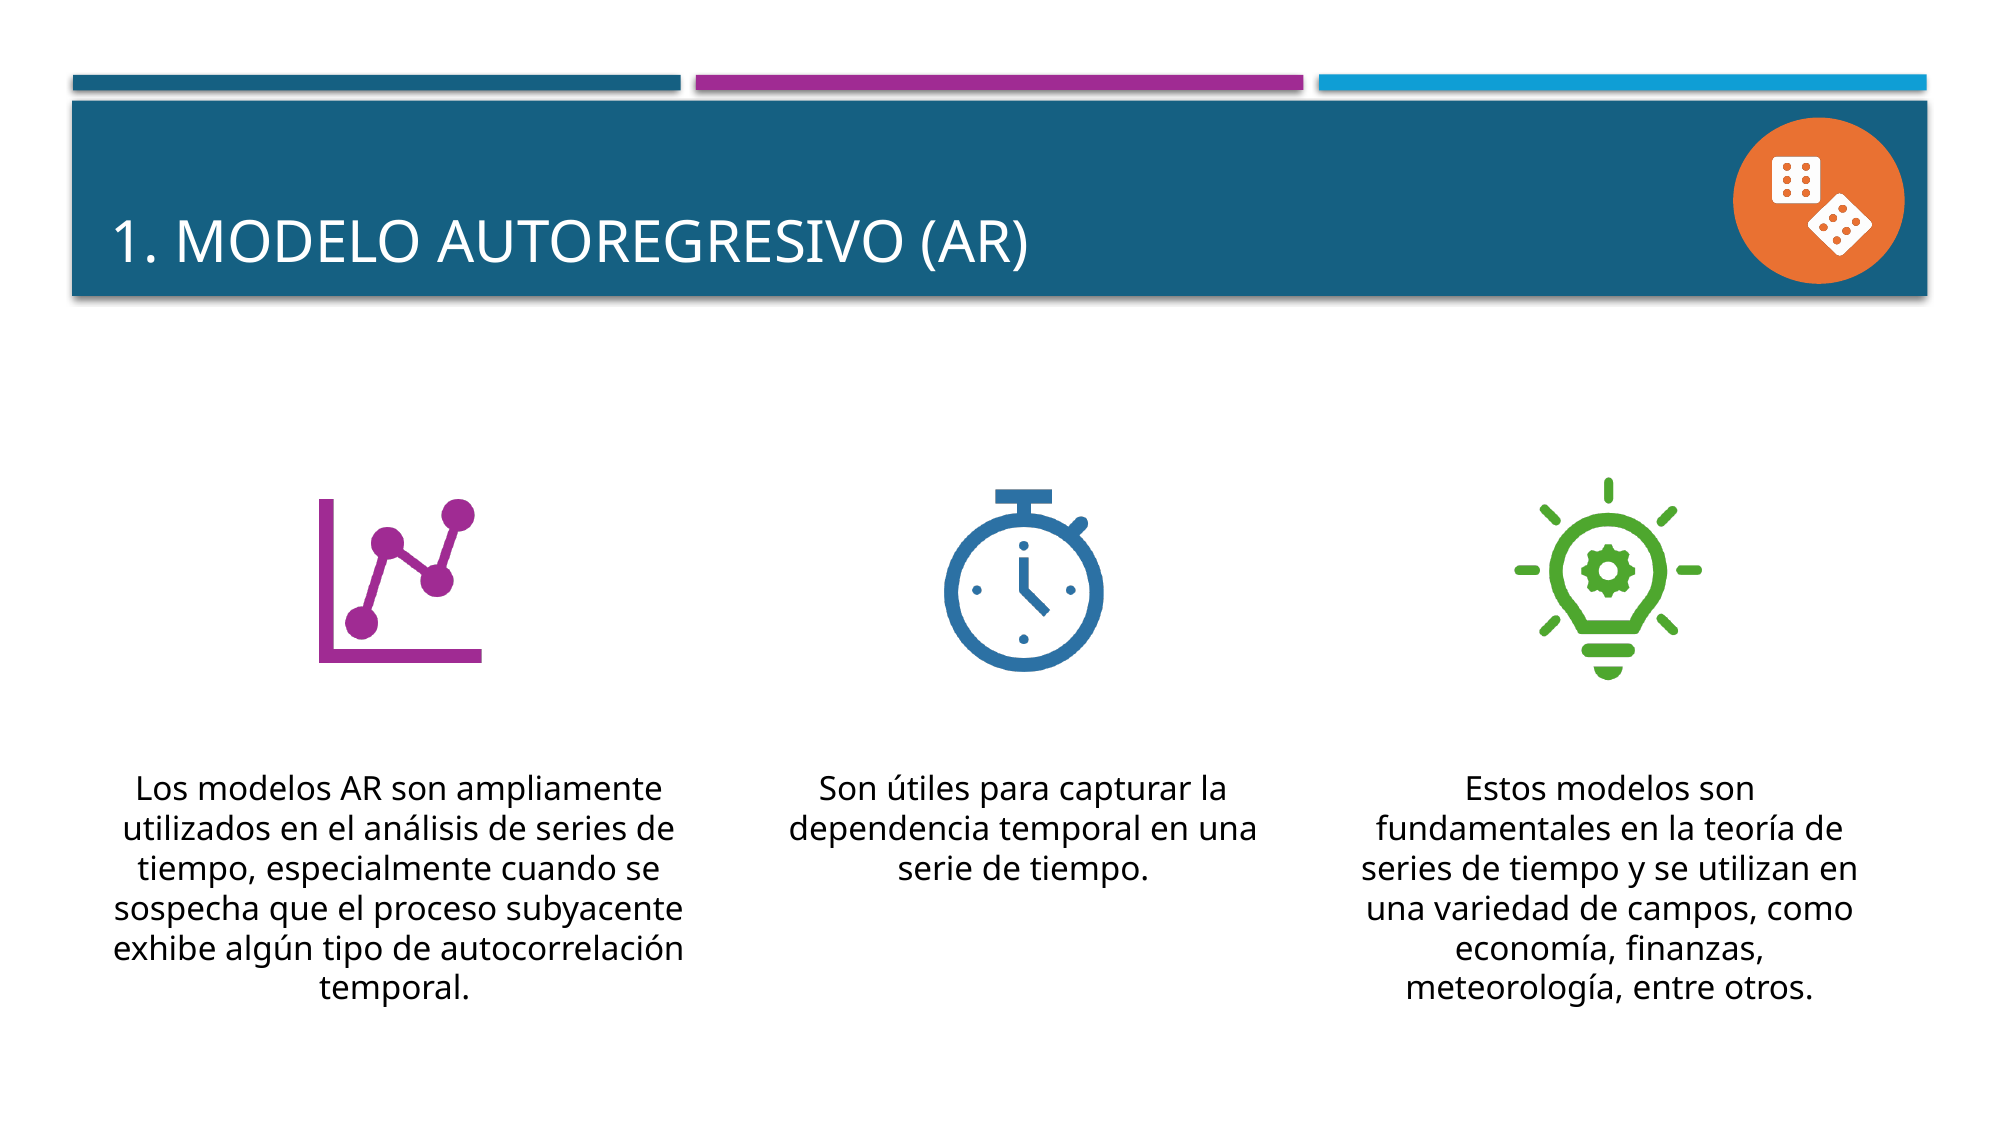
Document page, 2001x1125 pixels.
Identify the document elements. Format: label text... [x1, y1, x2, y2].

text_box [1732, 116, 1906, 285]
title 1. MODELO AUTOREGRESIVO (AR) [95, 115, 1734, 282]
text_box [22, 369, 1950, 1061]
